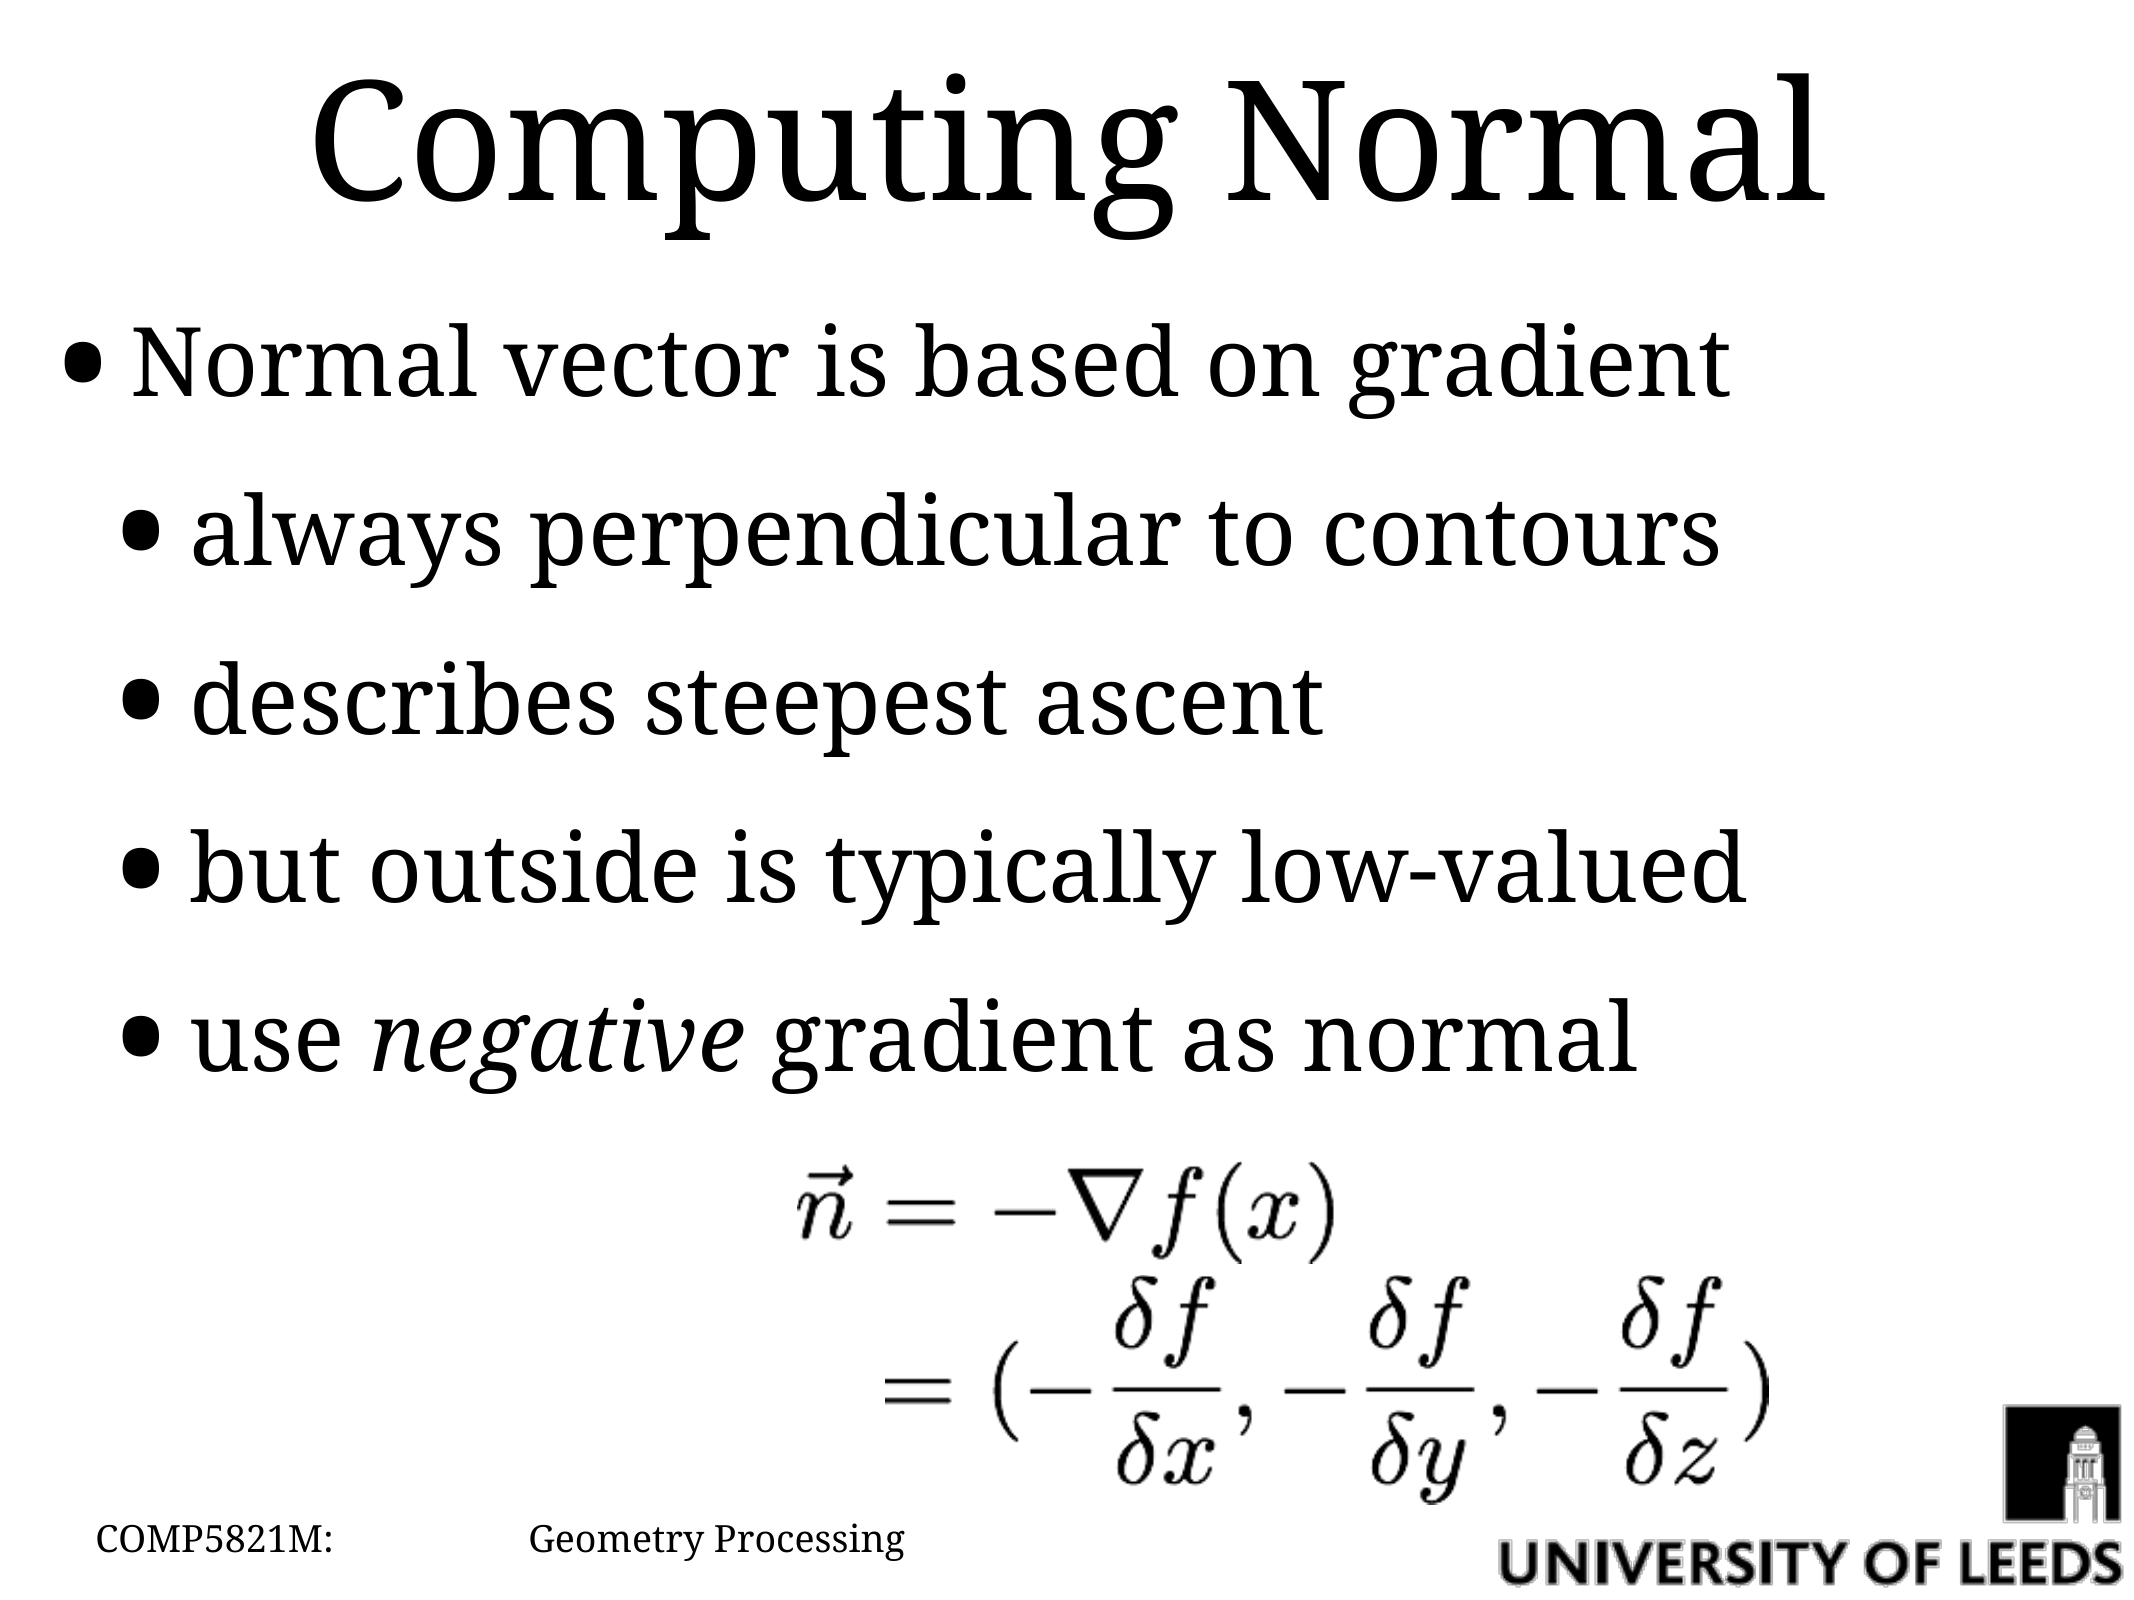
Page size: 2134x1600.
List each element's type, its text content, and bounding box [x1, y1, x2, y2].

picture [797, 1161, 1336, 1264]
title Computing Normal [1, 7, 2134, 255]
picture [885, 1275, 2132, 1600]
list Normal vector is based on gradient always perpendicular to contours describes steepest ascent but outside is typically low-valued use negative gradient as normal [1, 255, 2134, 1137]
